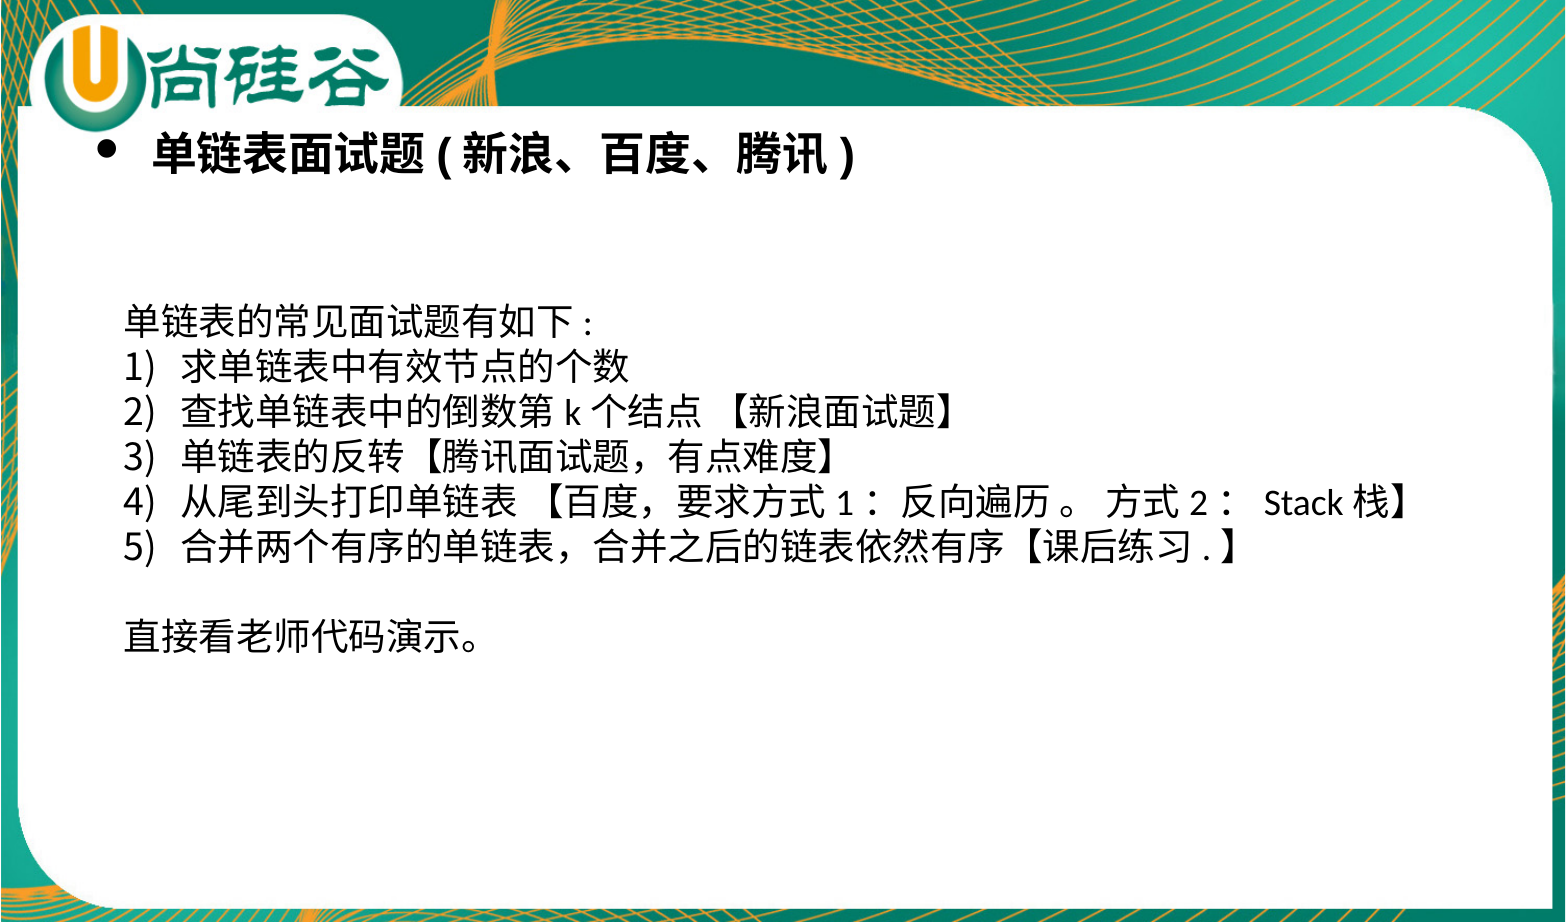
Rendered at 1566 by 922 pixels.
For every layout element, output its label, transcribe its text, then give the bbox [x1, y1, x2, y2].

text_box 单链表的常见面试题有如下: 求单链表中有效节点的个数 查找单链表中的倒数第k个结点 【新浪面试题】 单链表的反转【腾讯面试题，有点难度】 从尾到头打印单链表 【百度，要求方式1：反向遍历 。 方式2：Stack栈】 合并两个有序的单链表，合并之后的链表依然有序【课后练习.】 直接看老师代码演示。 [109, 200, 1445, 711]
text_box 单链表面试题(新浪、百度、腾讯) [79, 123, 1325, 188]
picture [0, 0, 1566, 922]
